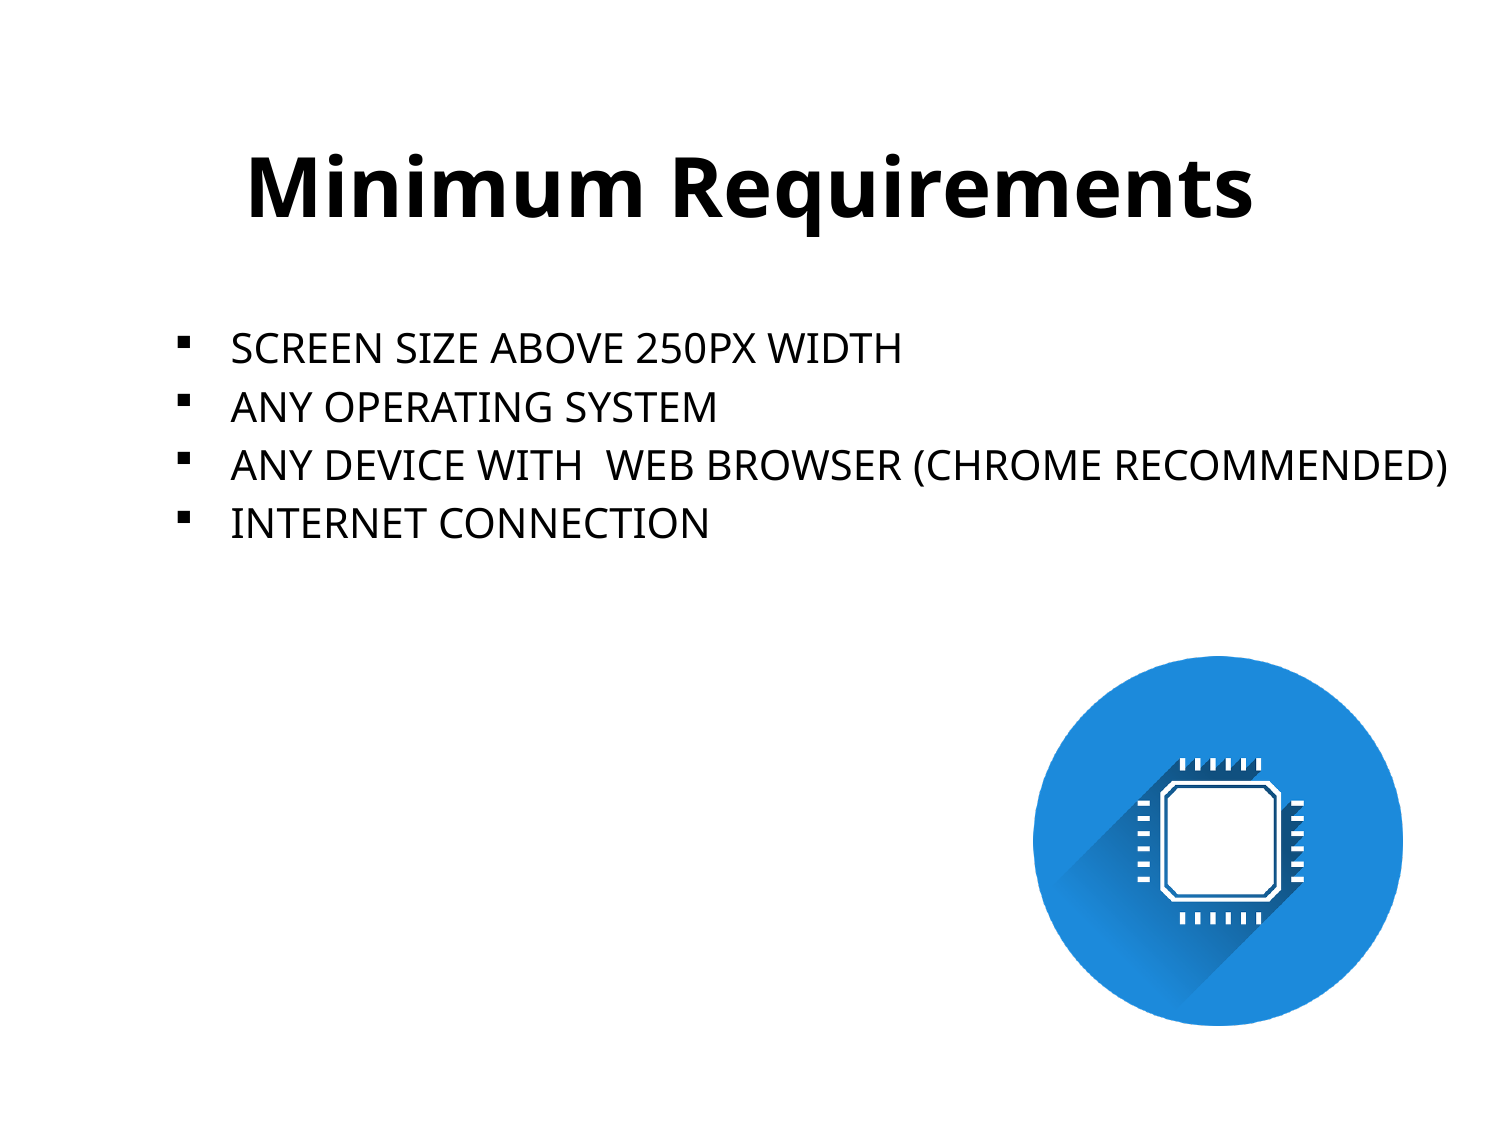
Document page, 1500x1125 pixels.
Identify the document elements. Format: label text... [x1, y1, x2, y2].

title Minimum Requirements [75, 90, 1425, 278]
list SCREEN SIZE ABOVE 250PX WIDTH ANY OPERATING SYSTEM ANY DEVICE WITH WEB BROWSER (CHROME RECOMMENDED) INTERNET CONNECTION [159, 314, 1500, 1057]
picture [1033, 656, 1403, 1026]
